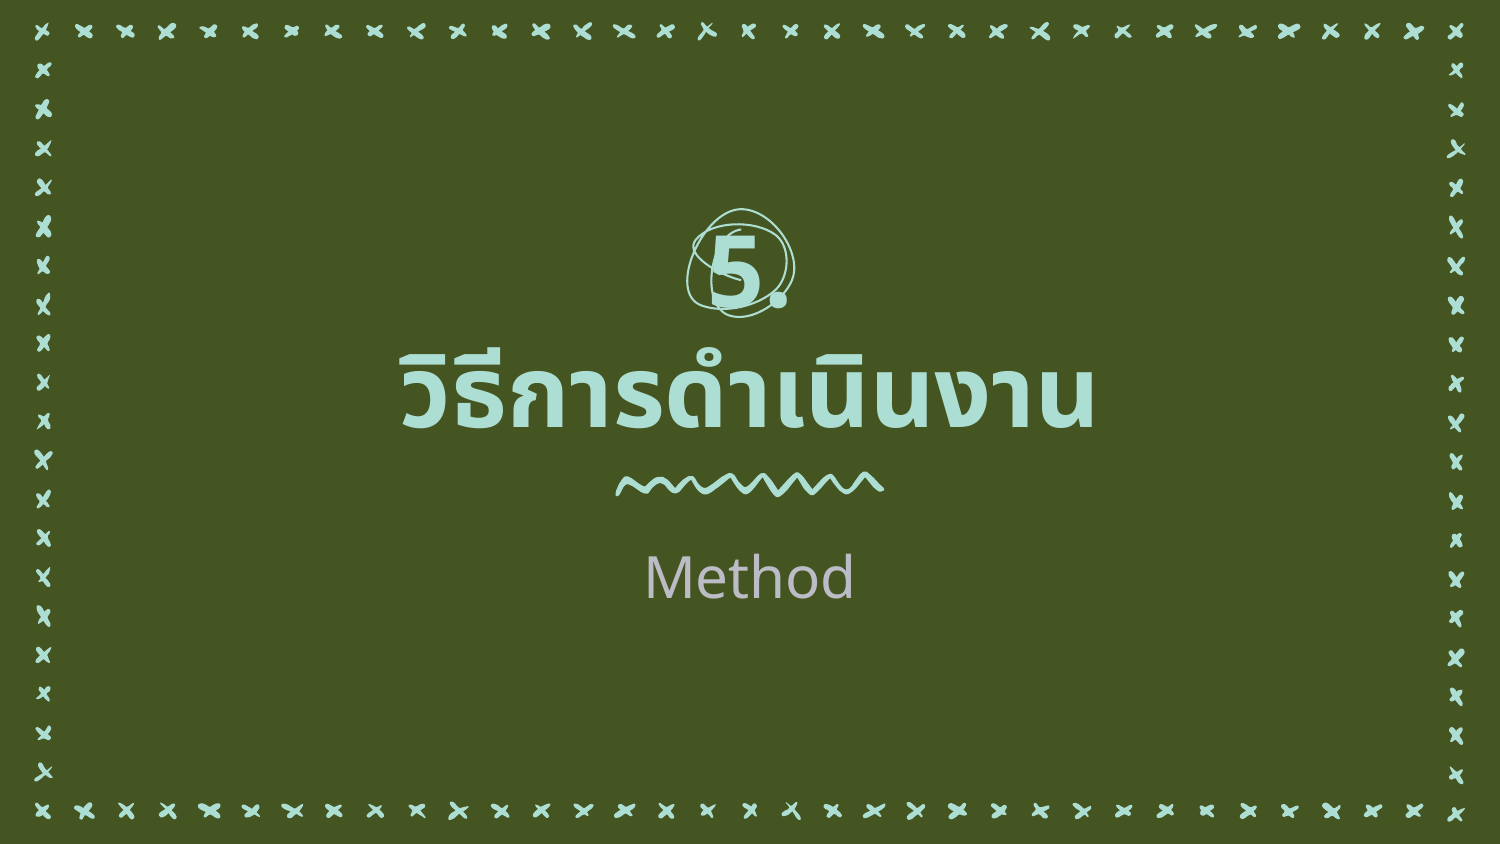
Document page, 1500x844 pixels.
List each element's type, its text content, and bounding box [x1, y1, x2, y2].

subtitle Method [199, 525, 1301, 655]
text_box [687, 209, 795, 317]
title 5. วิธีการดำเนินงาน [199, 272, 1301, 463]
